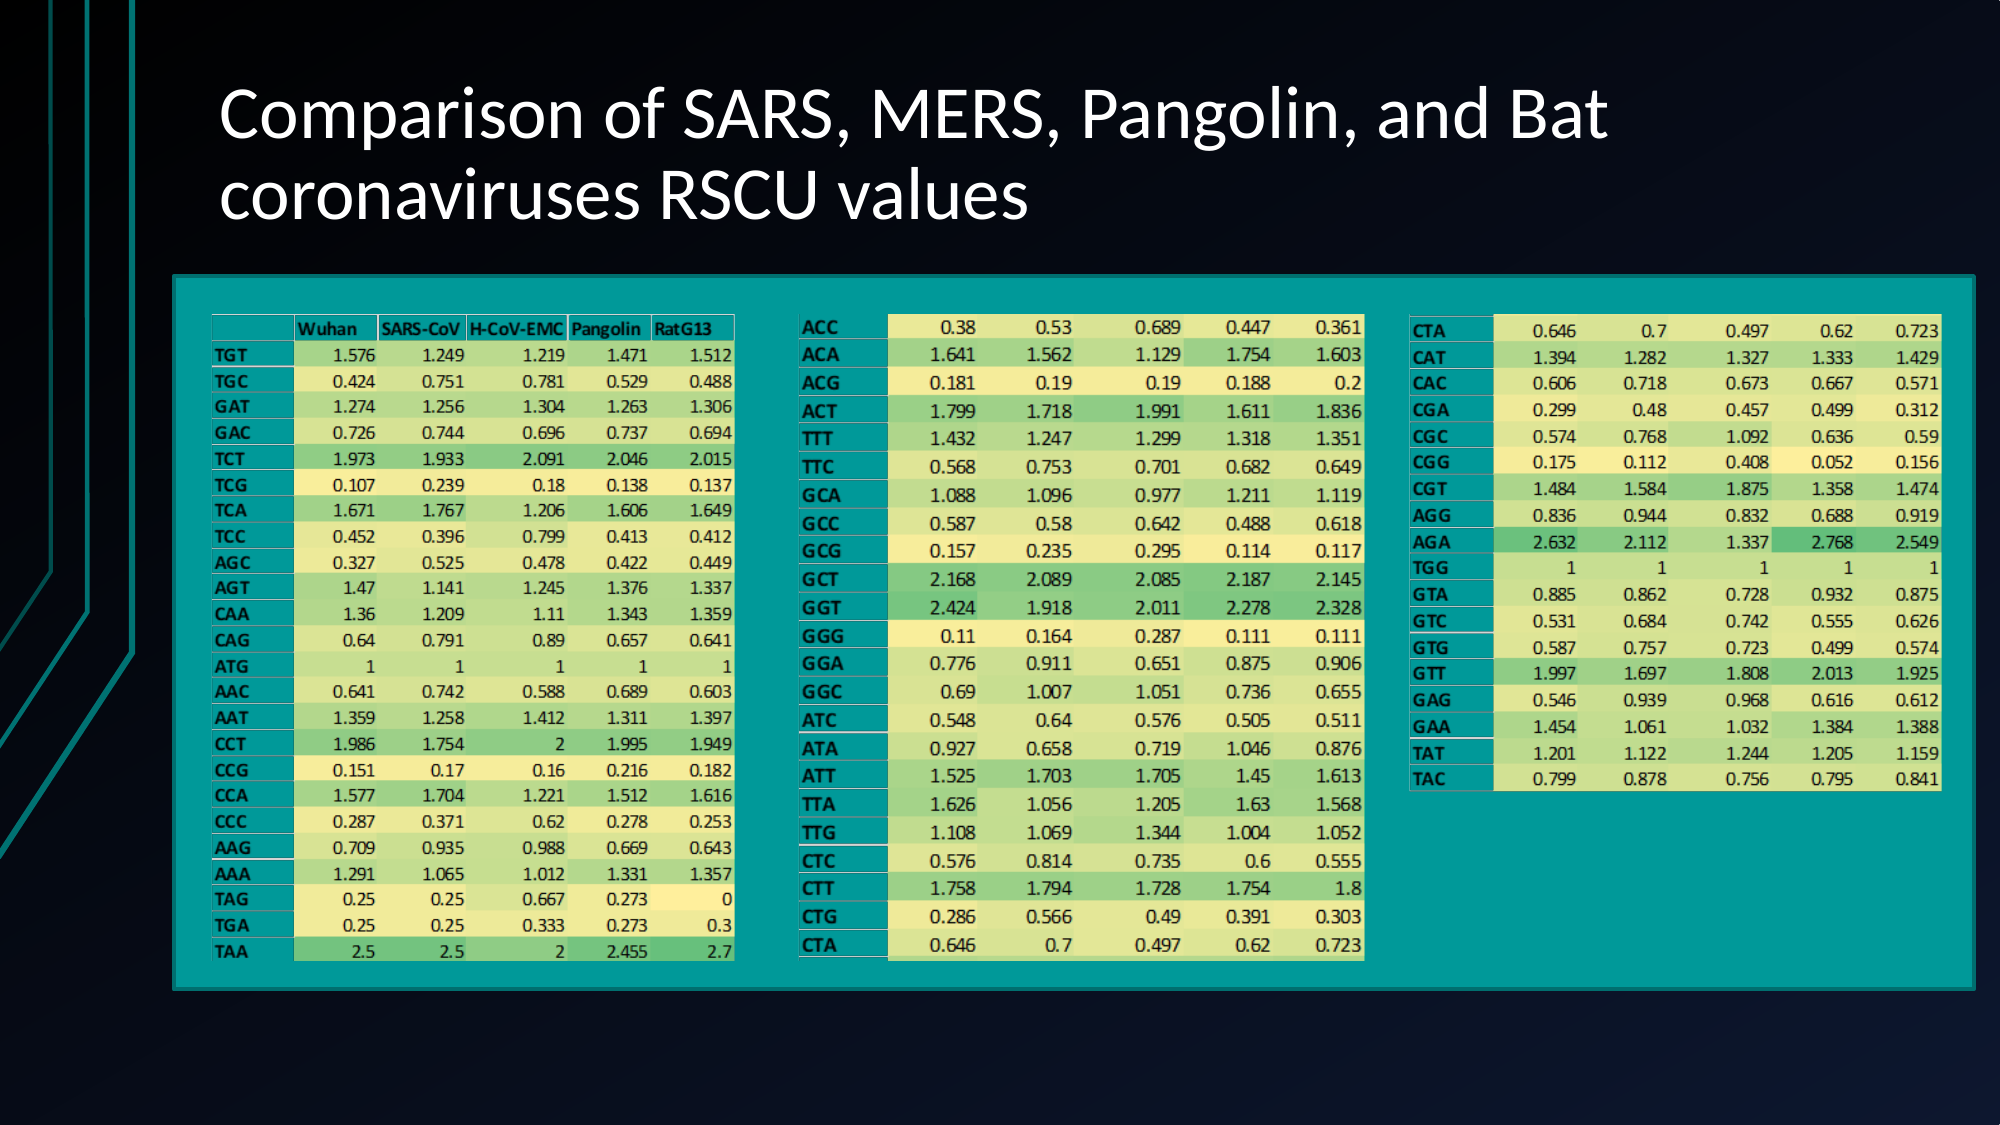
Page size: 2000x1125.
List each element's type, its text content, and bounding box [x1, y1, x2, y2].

picture [798, 313, 1367, 961]
picture [1409, 313, 1943, 794]
text_box [173, 276, 1974, 990]
title Comparison of SARS, MERS, Pangolin, and Bat coronaviruses RSCU values [199, 45, 1900, 246]
picture [211, 313, 736, 961]
